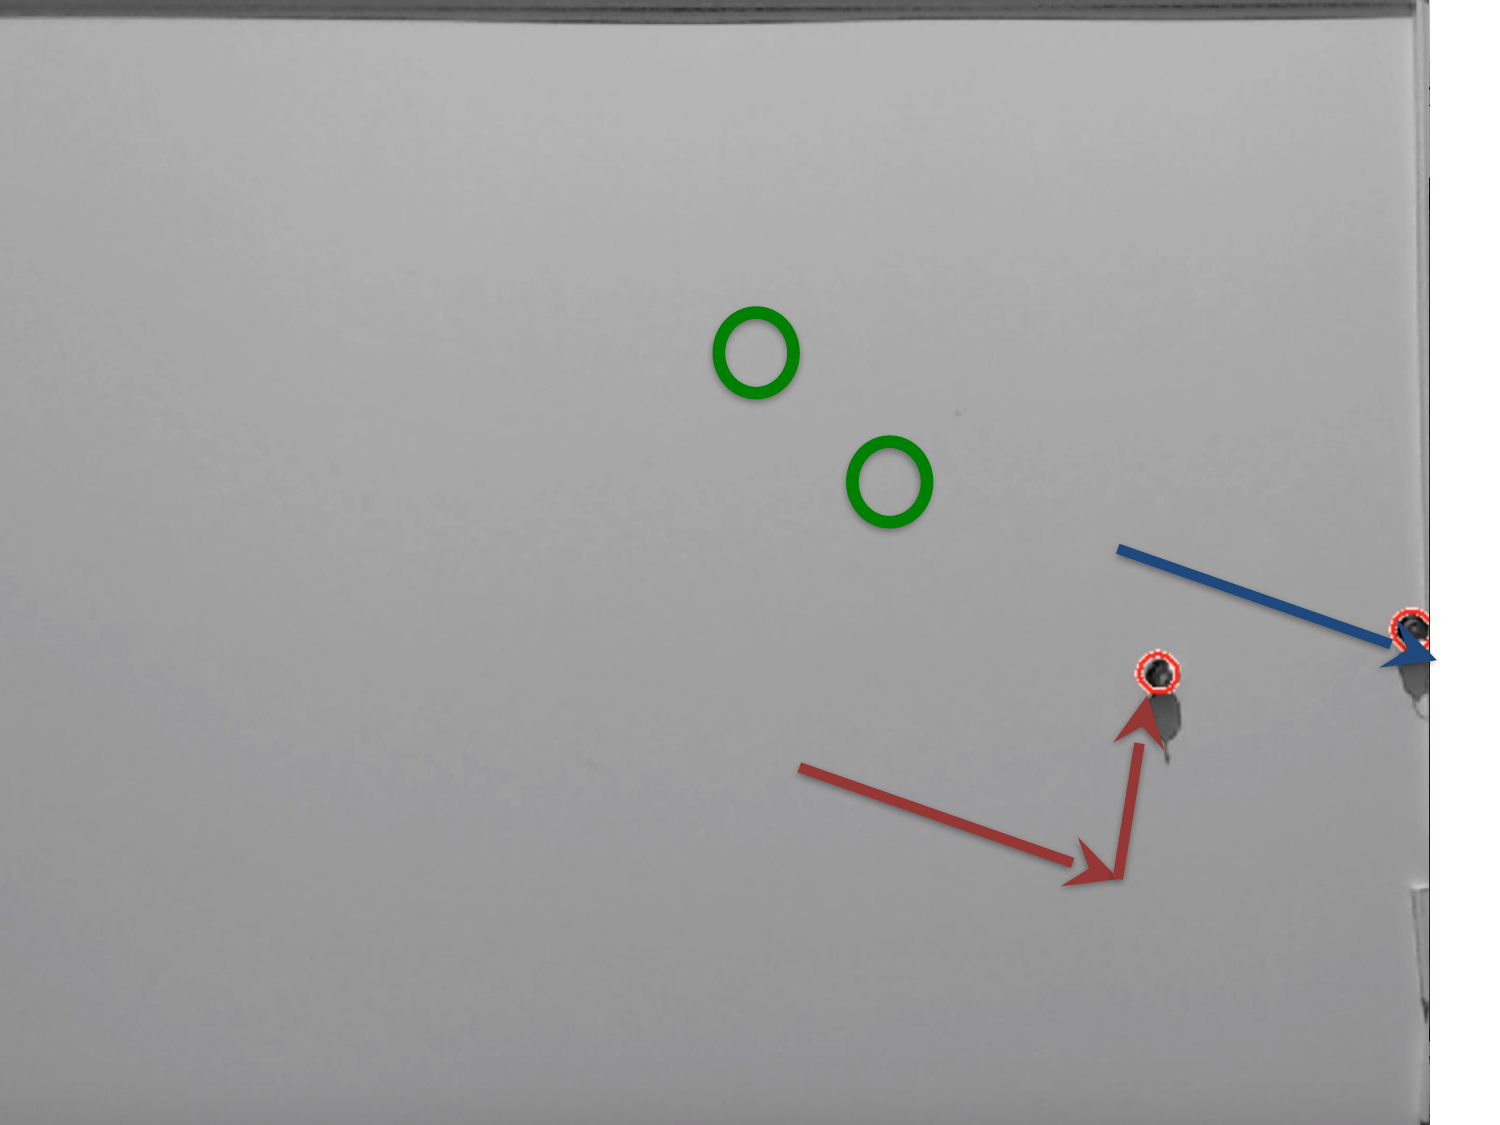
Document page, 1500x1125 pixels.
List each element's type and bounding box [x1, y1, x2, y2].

picture [0, 0, 1430, 1125]
text_box [1117, 548, 1438, 661]
text_box [799, 767, 1112, 880]
text_box [1117, 695, 1148, 880]
